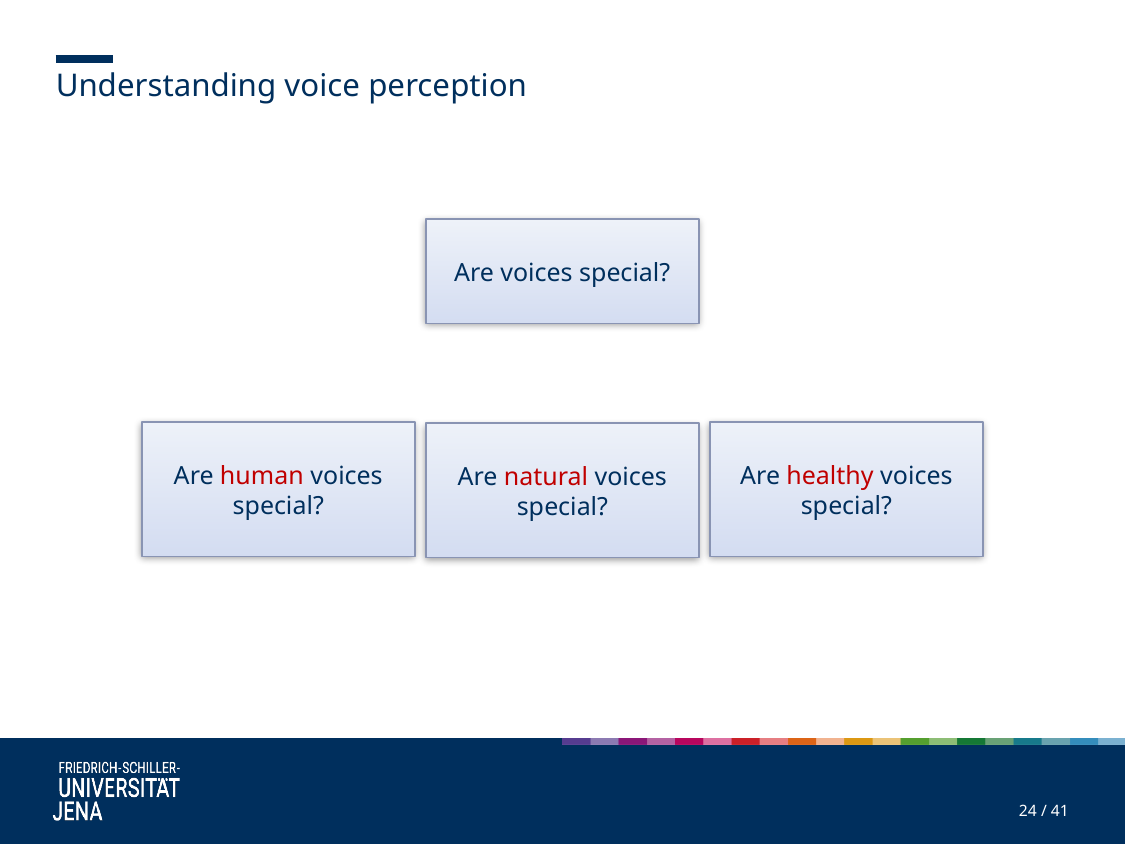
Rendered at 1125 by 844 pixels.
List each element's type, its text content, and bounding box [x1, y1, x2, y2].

text_box Are voices special? [425, 218, 700, 324]
text_box Are healthy voices special? [709, 421, 984, 557]
text_box Are human voices special? [141, 421, 416, 557]
text_box Understanding voice perception [54, 63, 856, 112]
text_box Are natural voices special? [425, 422, 700, 558]
picture [562, 738, 1125, 745]
picture [51, 755, 181, 827]
